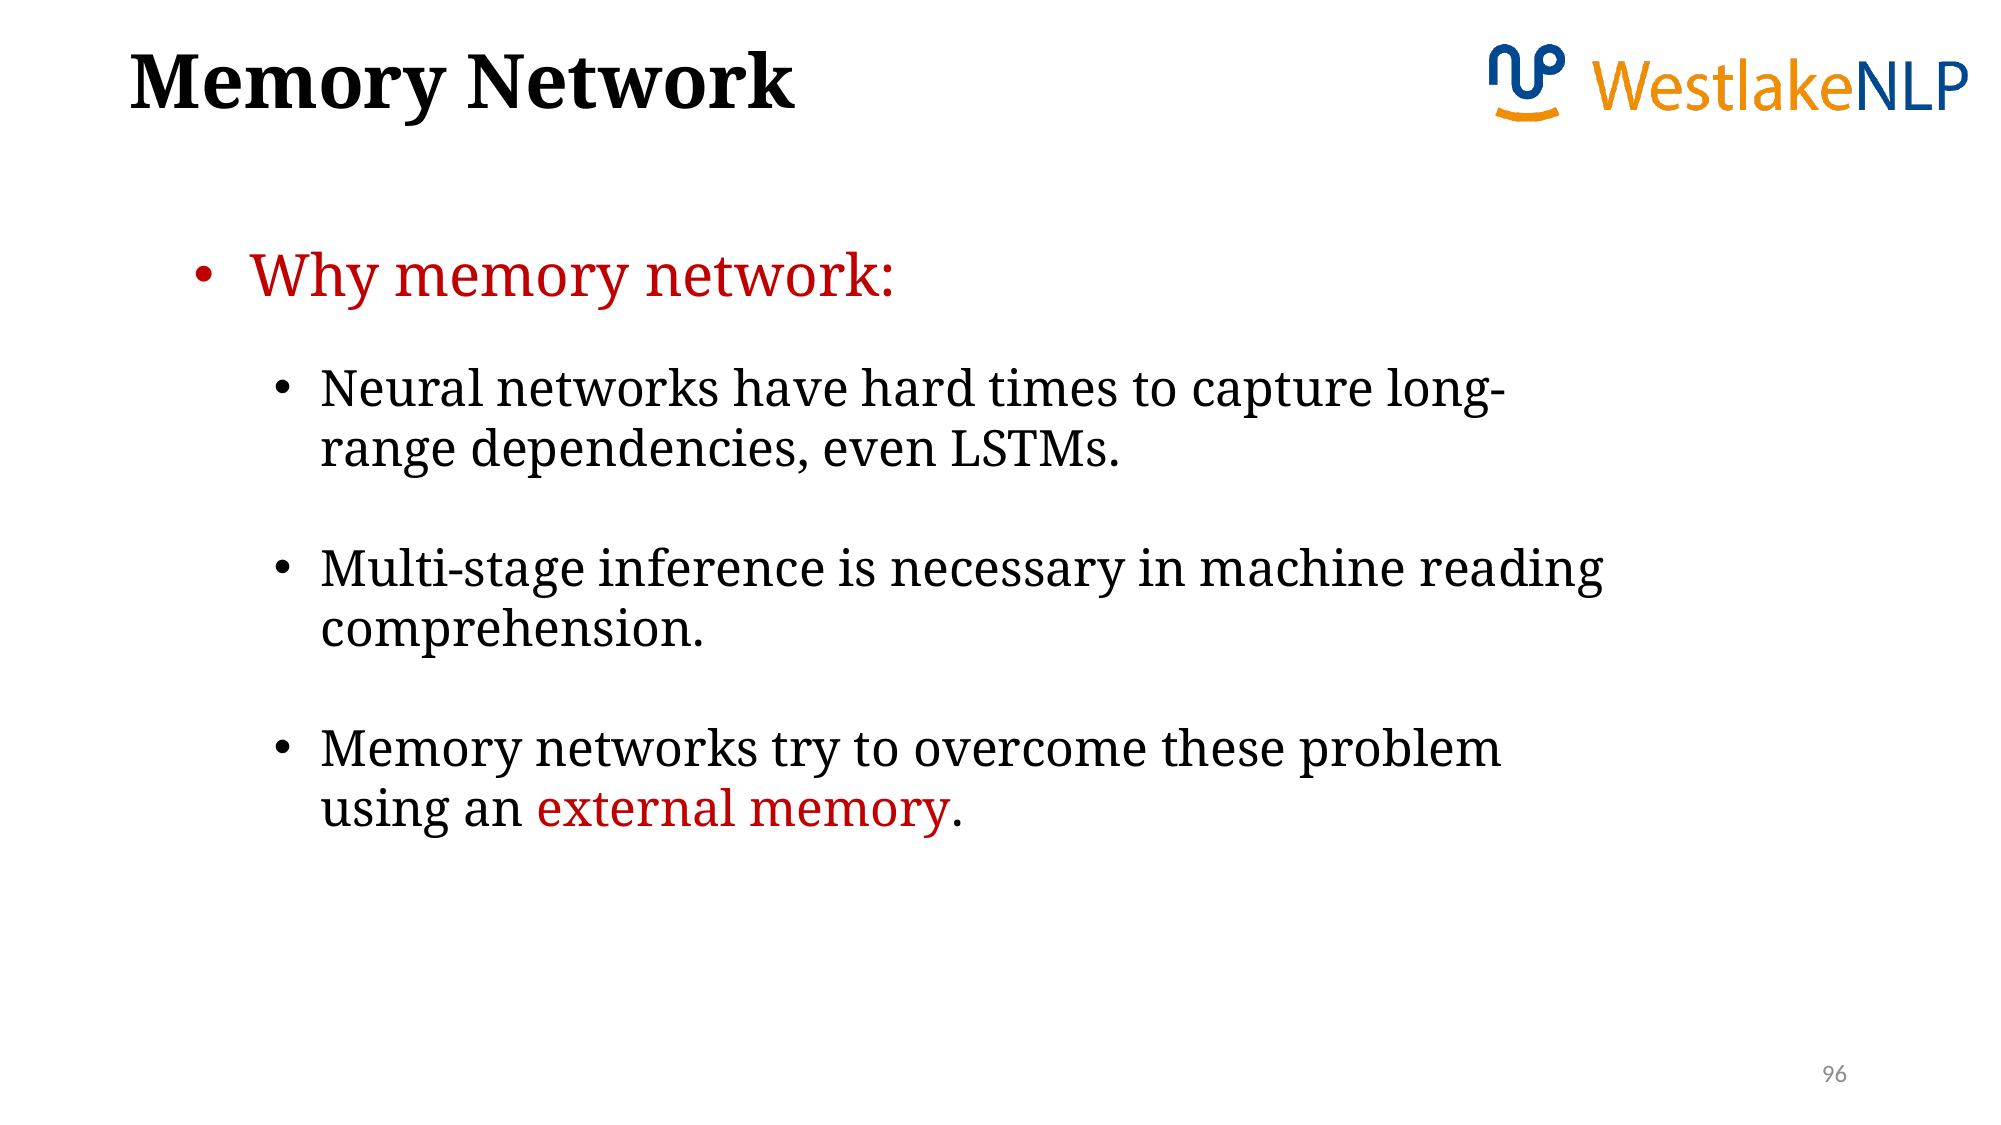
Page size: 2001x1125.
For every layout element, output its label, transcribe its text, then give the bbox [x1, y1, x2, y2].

text_box Why memory network: [178, 230, 1698, 316]
text_box Memory Network [115, 26, 1354, 131]
text_box Neural networks have hard times to capture long-range dependencies, even LSTMs. Multi-stage inference is necessary in machine reading comprehension. Memory networks try to overcome these problem using an external memory. [259, 349, 1633, 844]
slide_number 96 [1412, 1042, 1863, 1103]
picture [1459, 0, 2000, 170]
